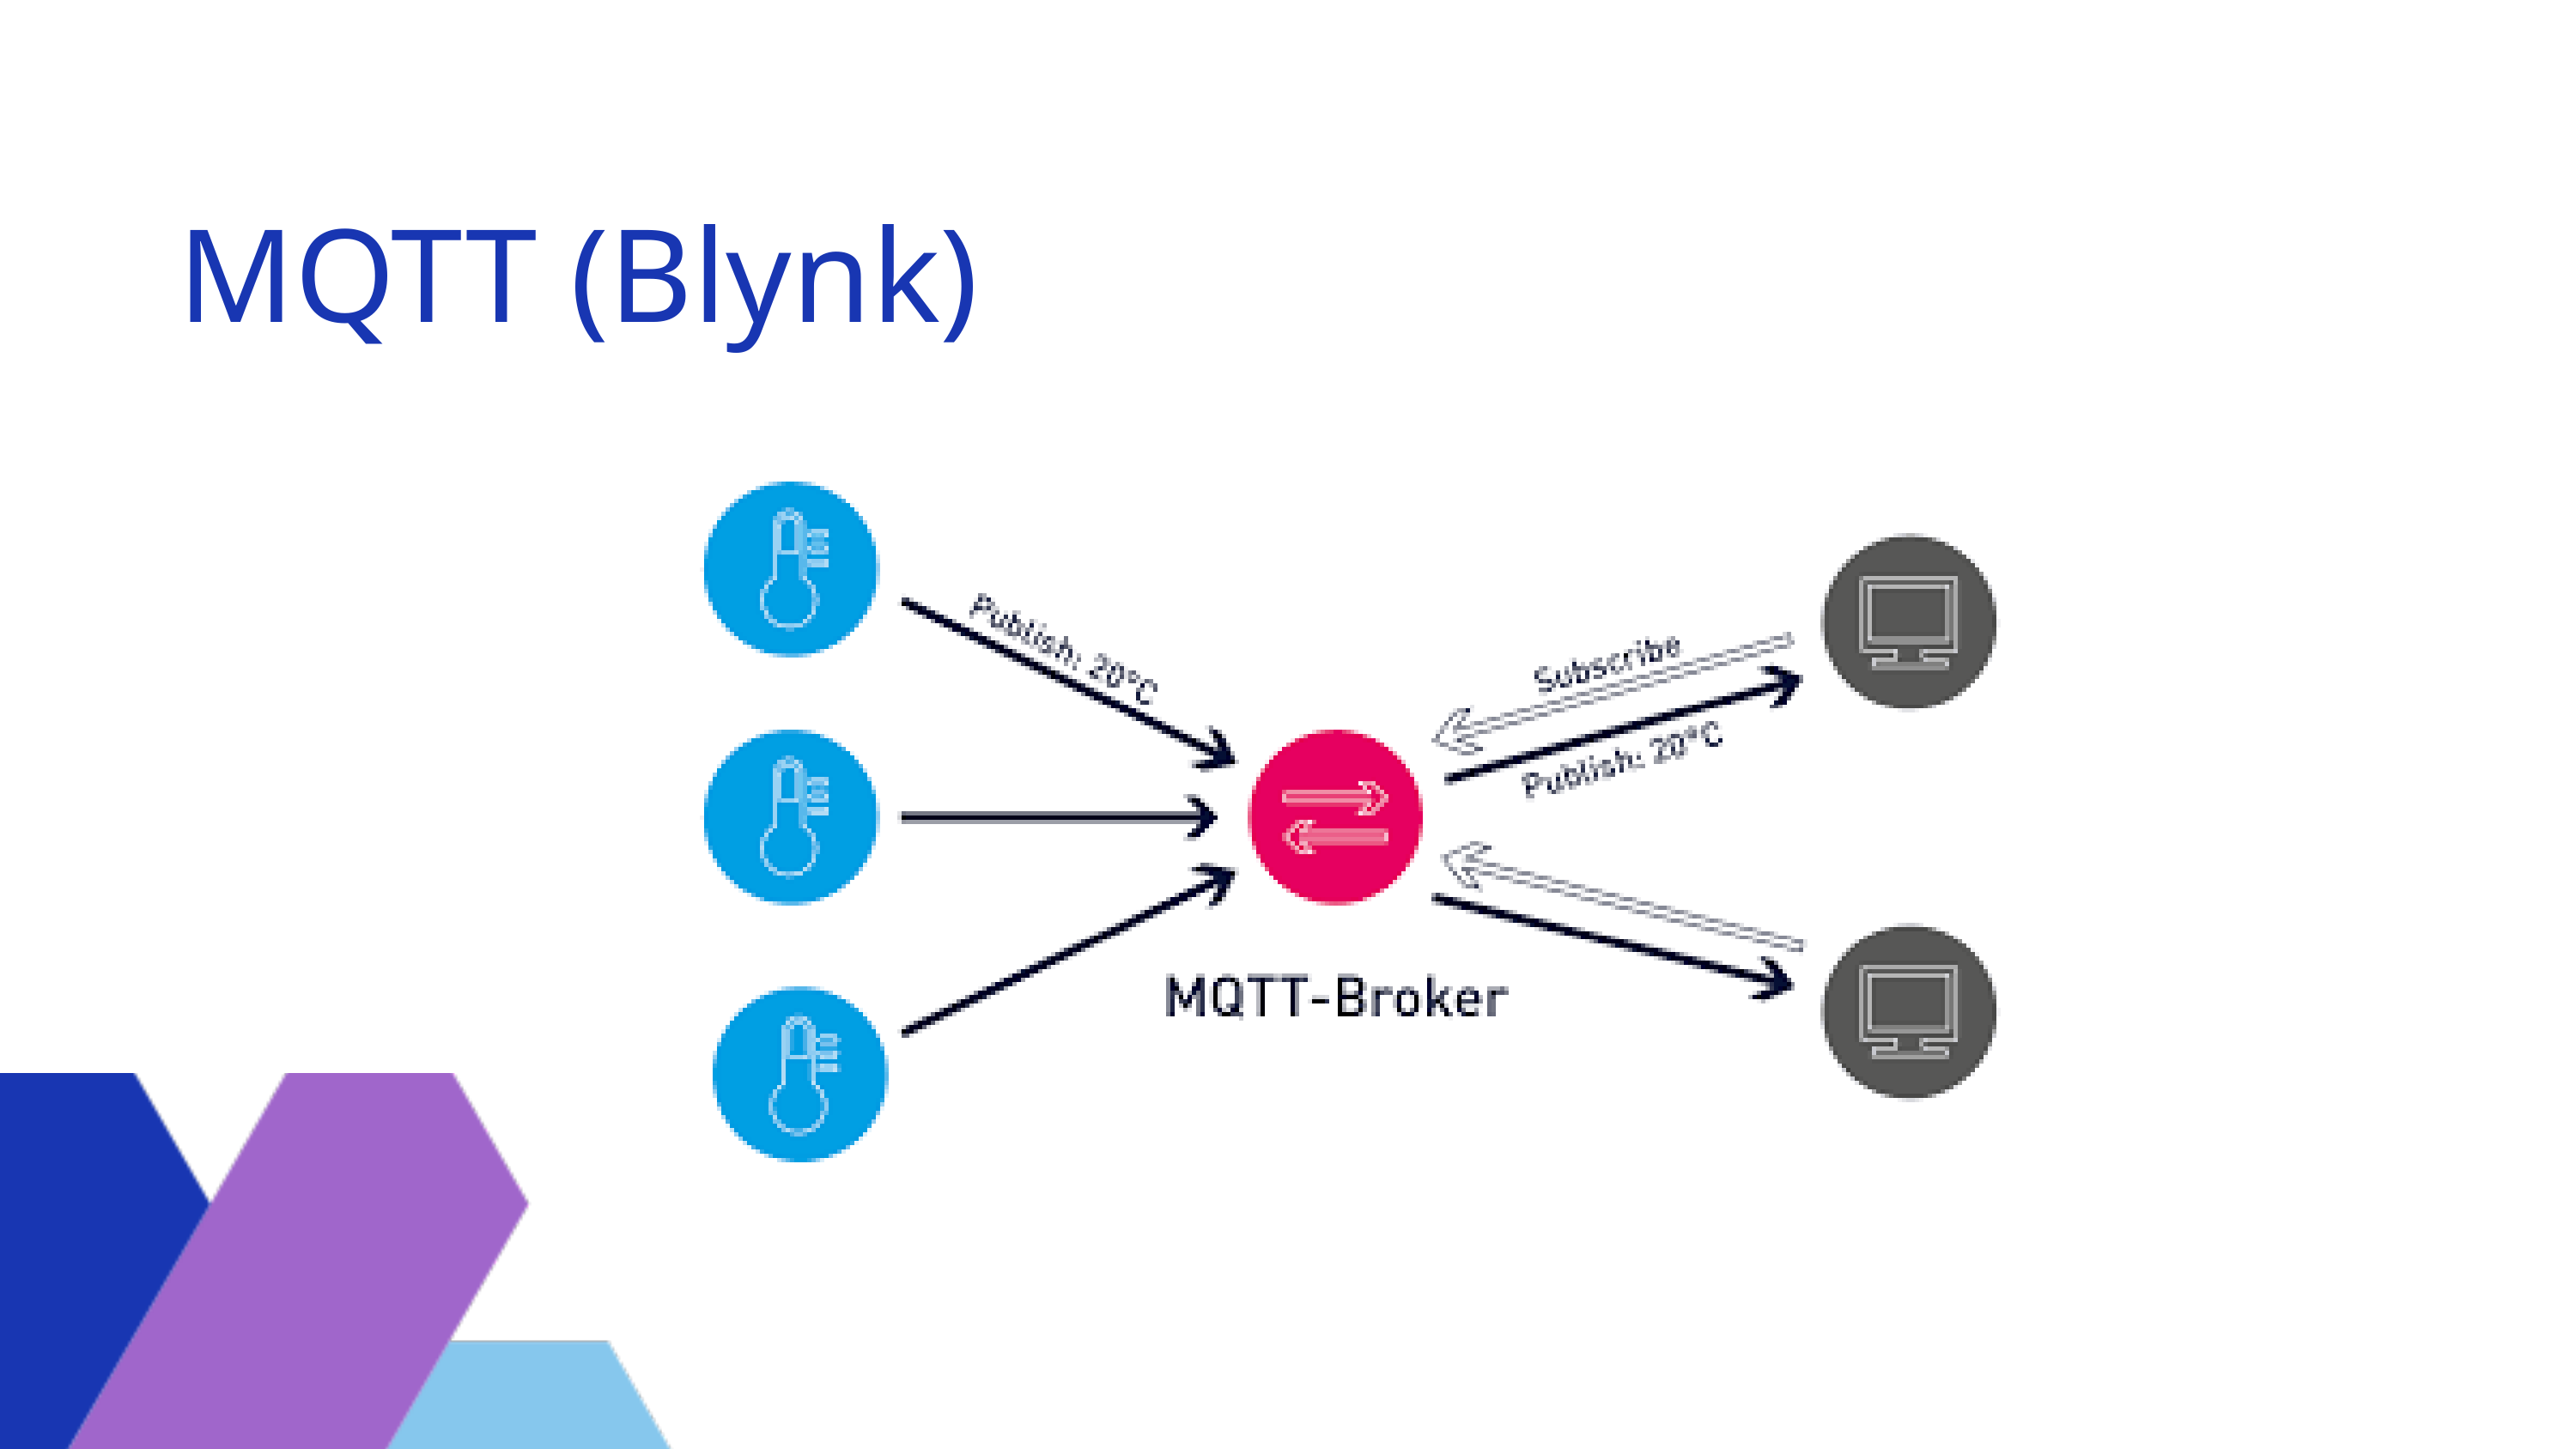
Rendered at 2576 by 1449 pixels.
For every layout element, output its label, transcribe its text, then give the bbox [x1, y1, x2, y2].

text_box MQTT (Blynk) [178, 206, 1546, 349]
picture [0, 475, 2014, 1449]
